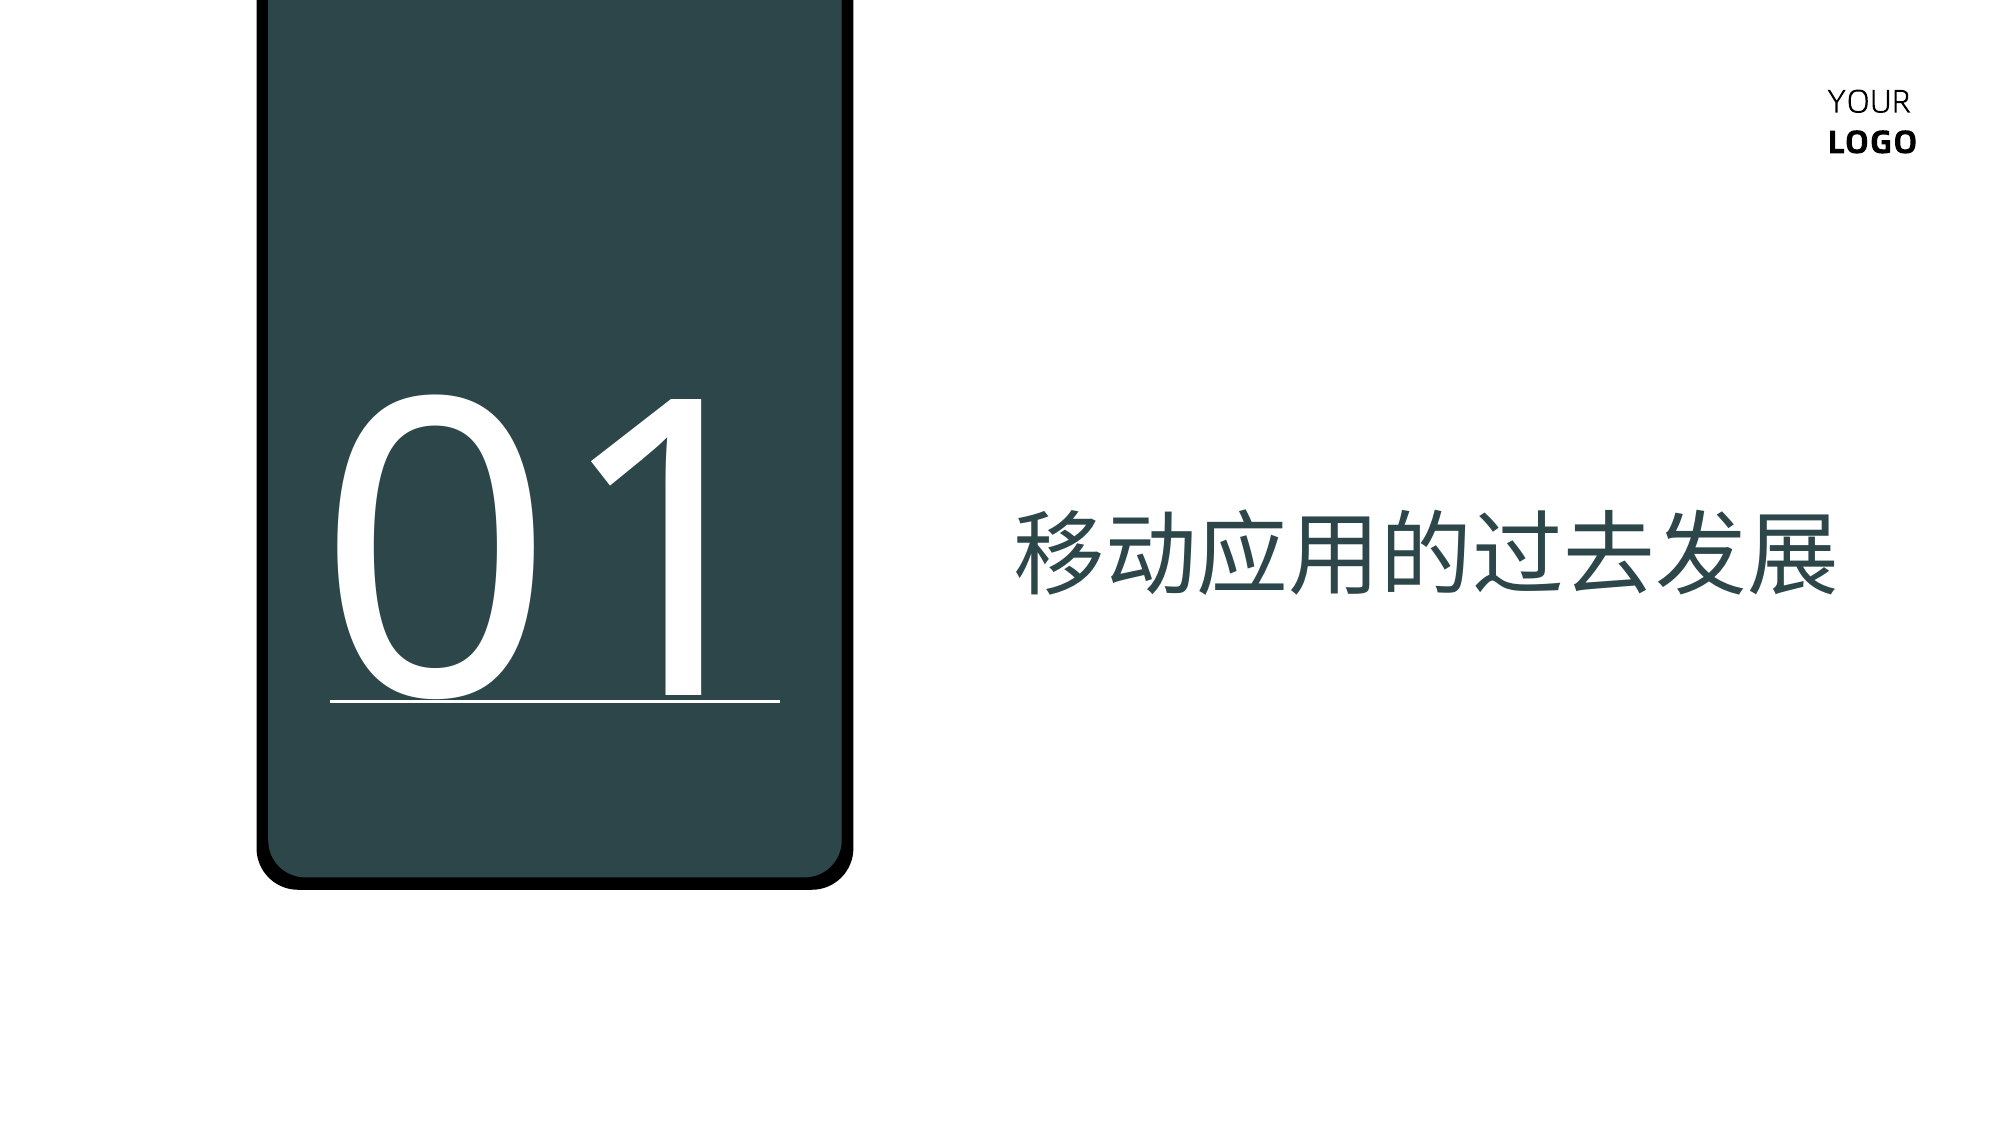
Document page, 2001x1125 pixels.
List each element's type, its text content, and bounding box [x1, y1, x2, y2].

text_box 移动应用的过去发展 [1013, 496, 1878, 607]
text_box [1872, 89, 1890, 113]
text_box [255, 0, 267, 280]
text_box [1894, 89, 1911, 113]
text_box [255, 779, 855, 891]
text_box [267, 0, 843, 280]
text_box [843, 0, 855, 280]
text_box [1827, 89, 1846, 113]
text_box [1846, 130, 1868, 154]
text_box [1830, 130, 1845, 154]
text_box [1871, 130, 1891, 154]
text_box 01 [241, 280, 869, 779]
text_box [1848, 89, 1868, 113]
text_box [267, 779, 843, 879]
text_box [1895, 130, 1916, 154]
